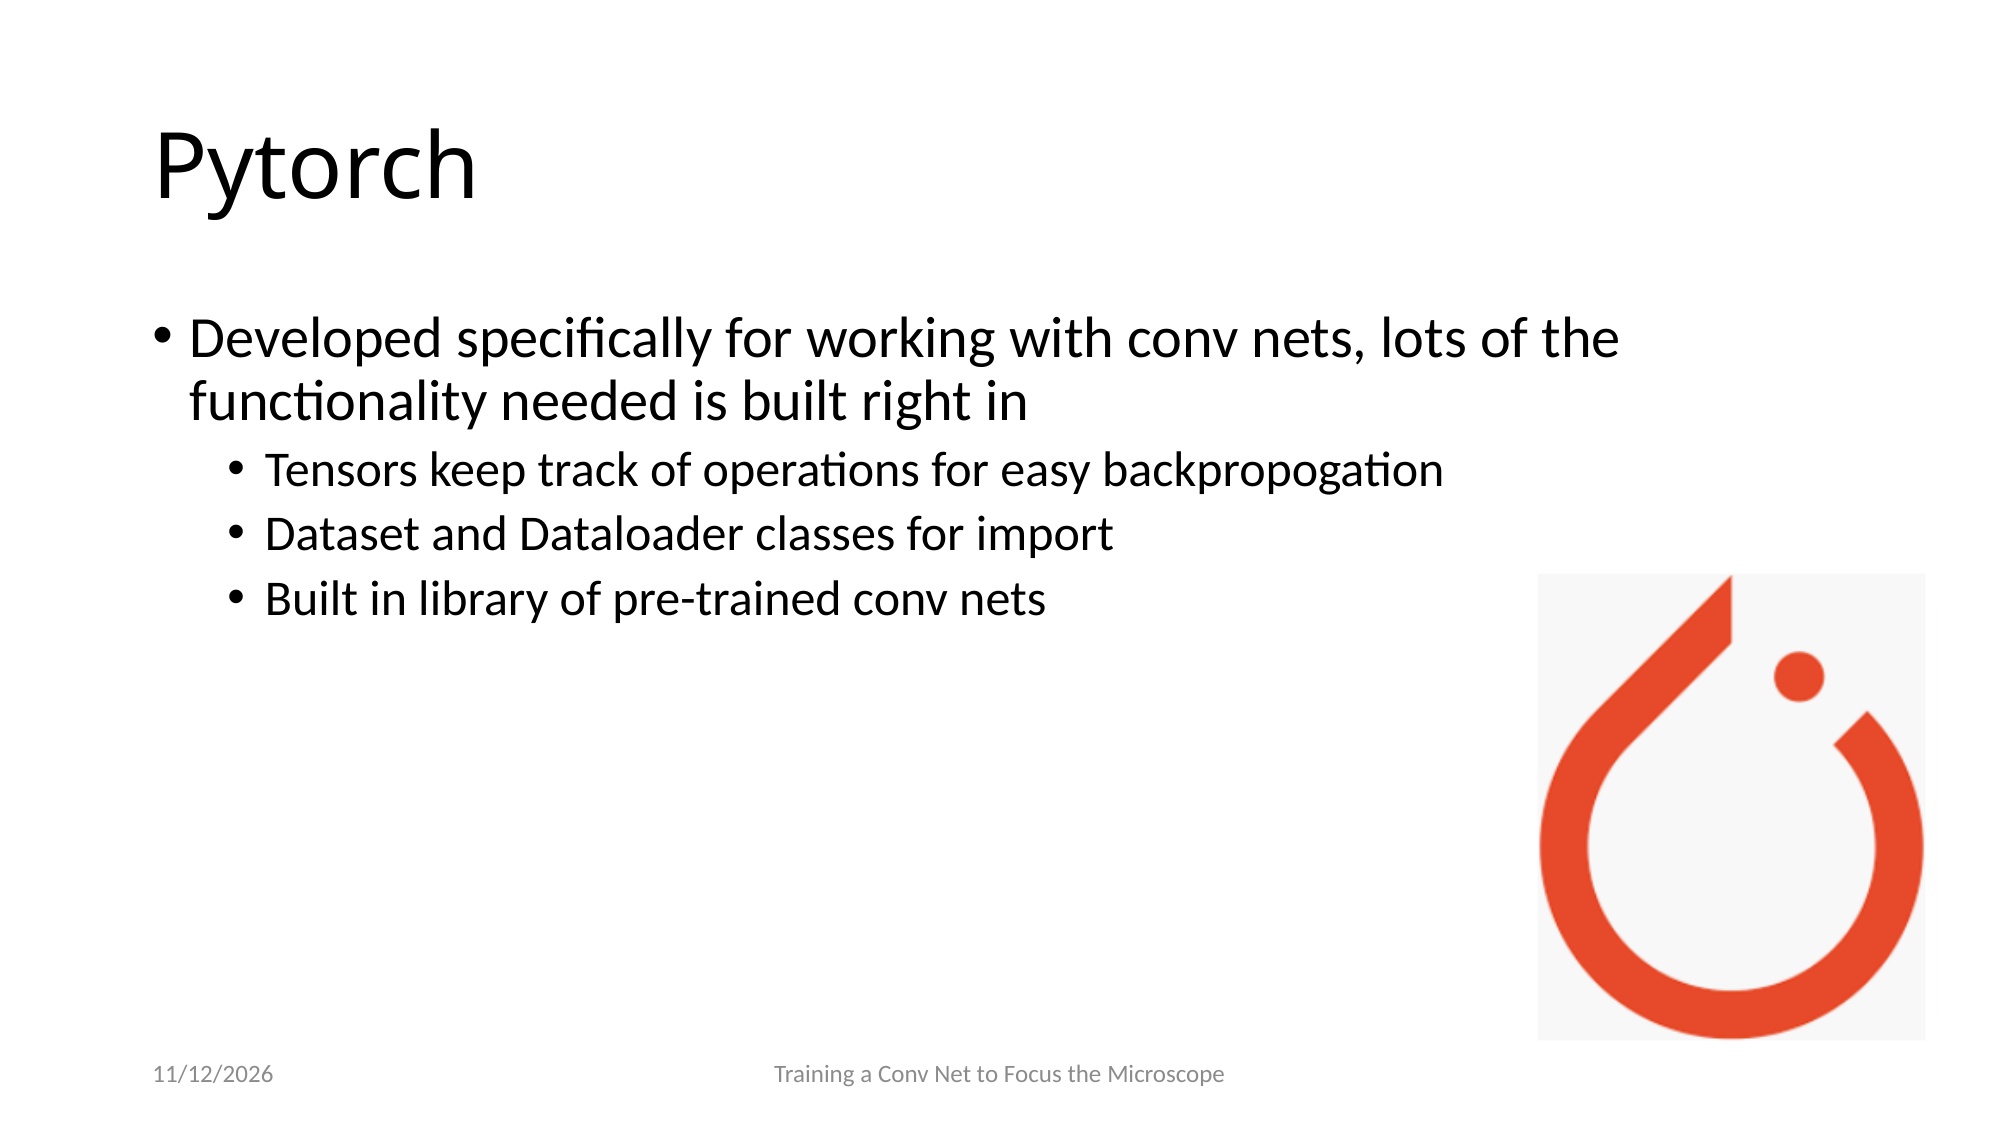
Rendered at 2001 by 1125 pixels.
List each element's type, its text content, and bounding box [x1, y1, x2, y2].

footer Training a Conv Net to Focus the Microscope [662, 1042, 1338, 1103]
list Developed specifically for working with conv nets, lots of the functionality needed is built right in Tensors keep track of operations for easy backpropogation Dataset and Dataloader classes for import Built in library of pre-trained conv nets [137, 299, 1863, 1014]
picture [1526, 562, 1938, 1045]
title Pytorch [137, 59, 1863, 278]
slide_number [137, 1042, 588, 1103]
